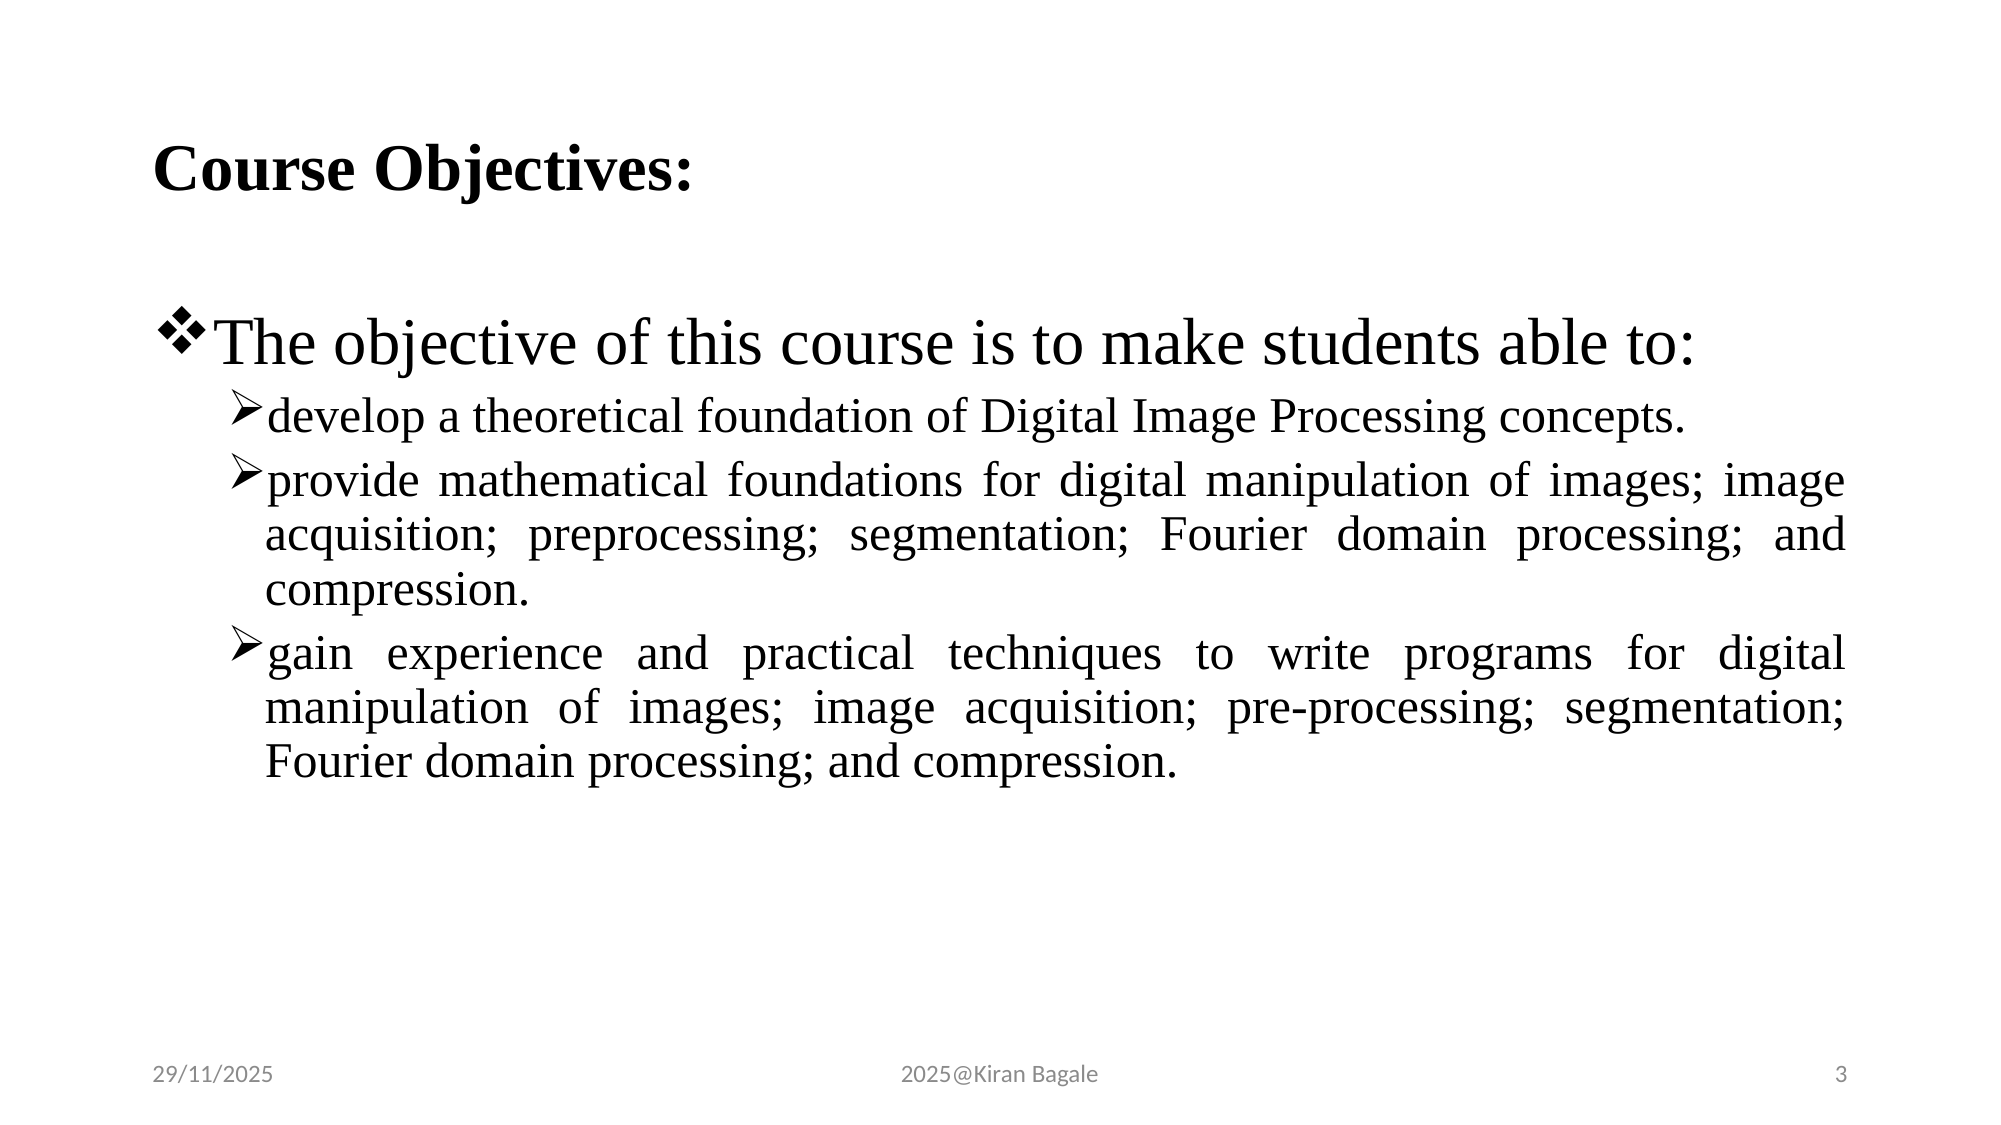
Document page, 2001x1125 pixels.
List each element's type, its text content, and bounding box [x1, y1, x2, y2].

list The objective of this course is to make students able to: develop a theoretical foundation of Digital Image Processing concepts. provide mathematical foundations for digital manipulation of images; image acquisition; preprocessing; segmentation; Fourier domain processing; and compression. gain experience and practical techniques to write programs for digital manipulation of images; image acquisition; pre-processing; segmentation; Fourier domain processing; and compression. [137, 299, 1863, 1014]
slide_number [137, 1042, 588, 1103]
title Course Objectives: [137, 59, 1863, 278]
slide_number 3 [1412, 1042, 1863, 1103]
footer 2025@Kiran Bagale [662, 1042, 1338, 1103]
